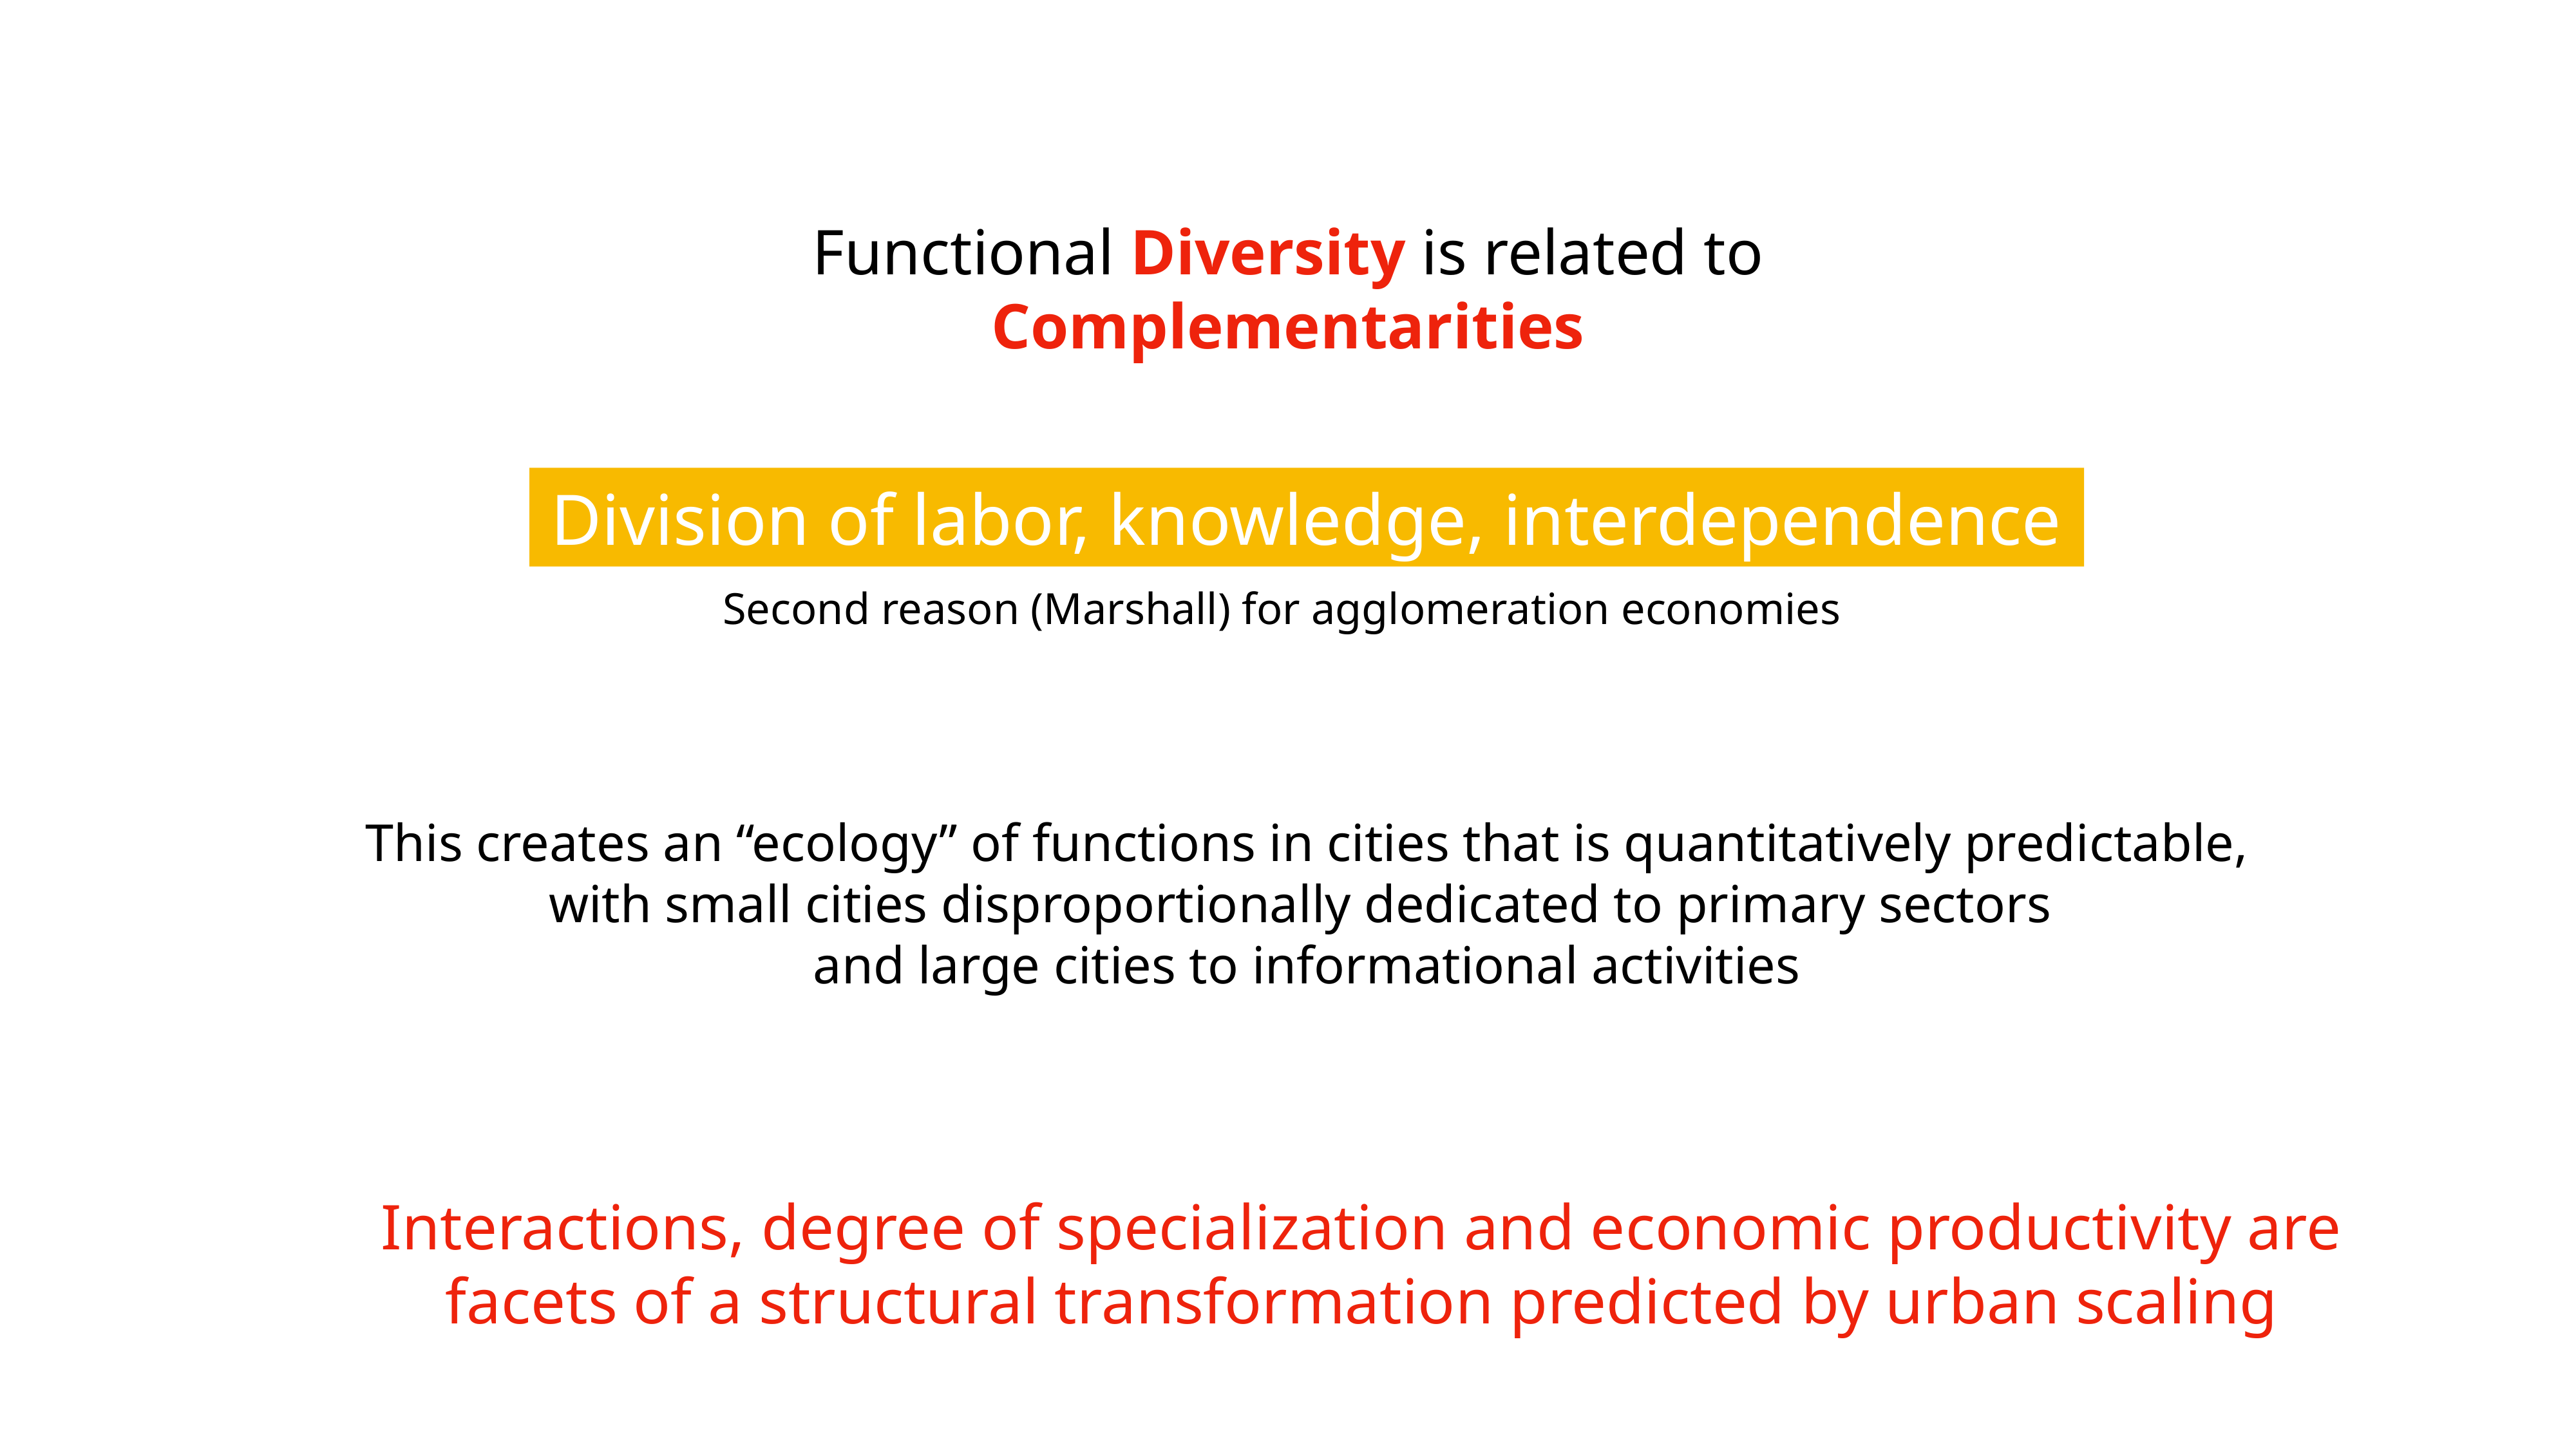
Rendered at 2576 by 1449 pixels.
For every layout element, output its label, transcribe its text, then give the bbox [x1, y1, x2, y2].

text_box This creates an “ecology” of functions in cities that is quantitatively predictable, with small cities disproportionally dedicated to primary sectors and large cities to informational activities [345, 802, 2269, 1001]
list Functional Diversity is related to Complementarities [510, 240, 2066, 333]
text_box Division of labor, knowledge, interdependence [529, 468, 2085, 567]
text_box Interactions, degree of specialization and economic productivity are facets of a structural transformation predicted by urban scaling [360, 1180, 2363, 1344]
text_box Second reason (Marshall) for agglomeration economies [510, 574, 2065, 641]
